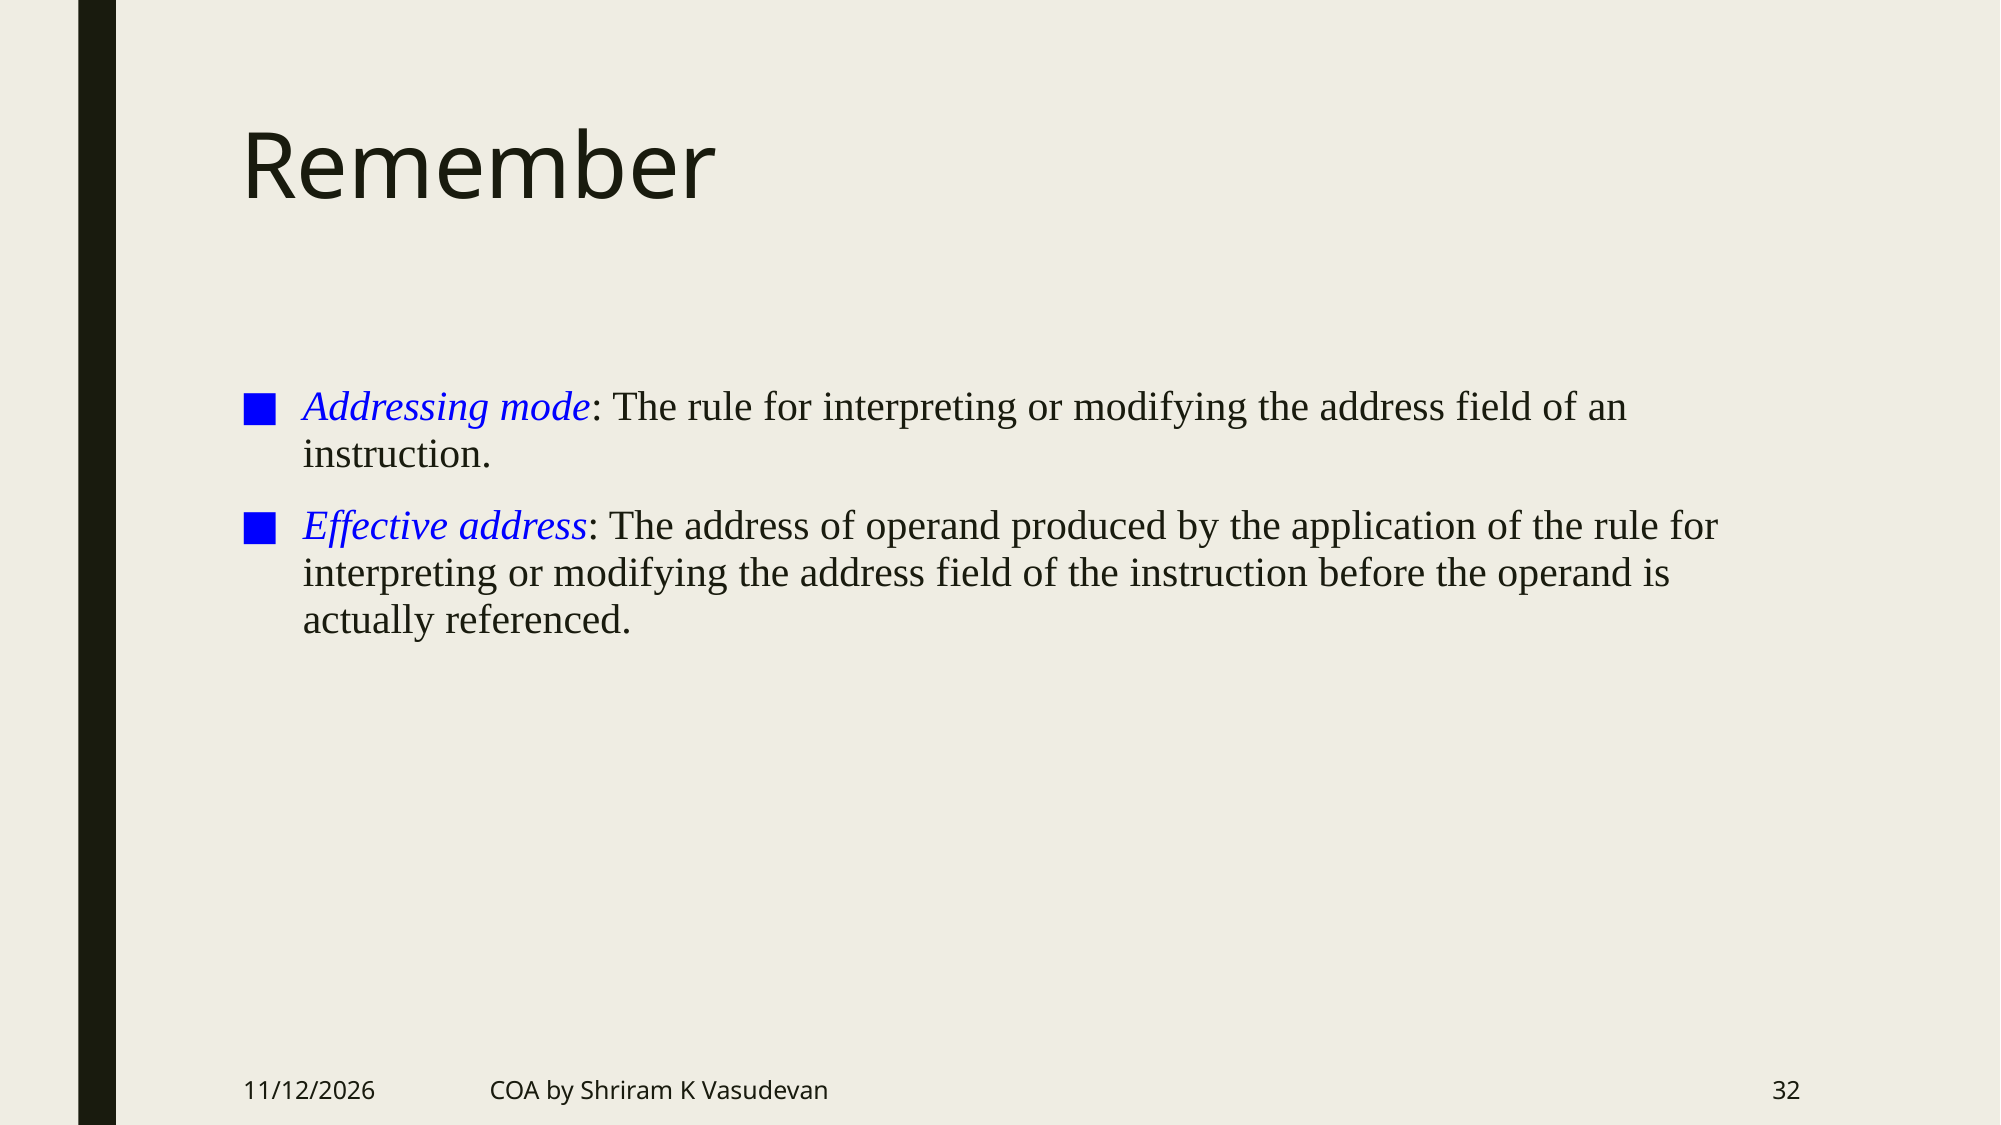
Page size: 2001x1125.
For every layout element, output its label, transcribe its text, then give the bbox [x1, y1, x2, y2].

slide_number 32 [1553, 1058, 1816, 1125]
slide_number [228, 1058, 426, 1125]
list Addressing mode: The rule for interpreting or modifying the address field of an instruction. Effective address: The address of operand produced by the application of the rule for interpreting or modifying the address field of the instruction before the operand is actually referenced. [225, 375, 1800, 963]
title Remember [225, 112, 1800, 357]
footer COA by Shriram K Vasudevan [474, 1058, 1505, 1125]
